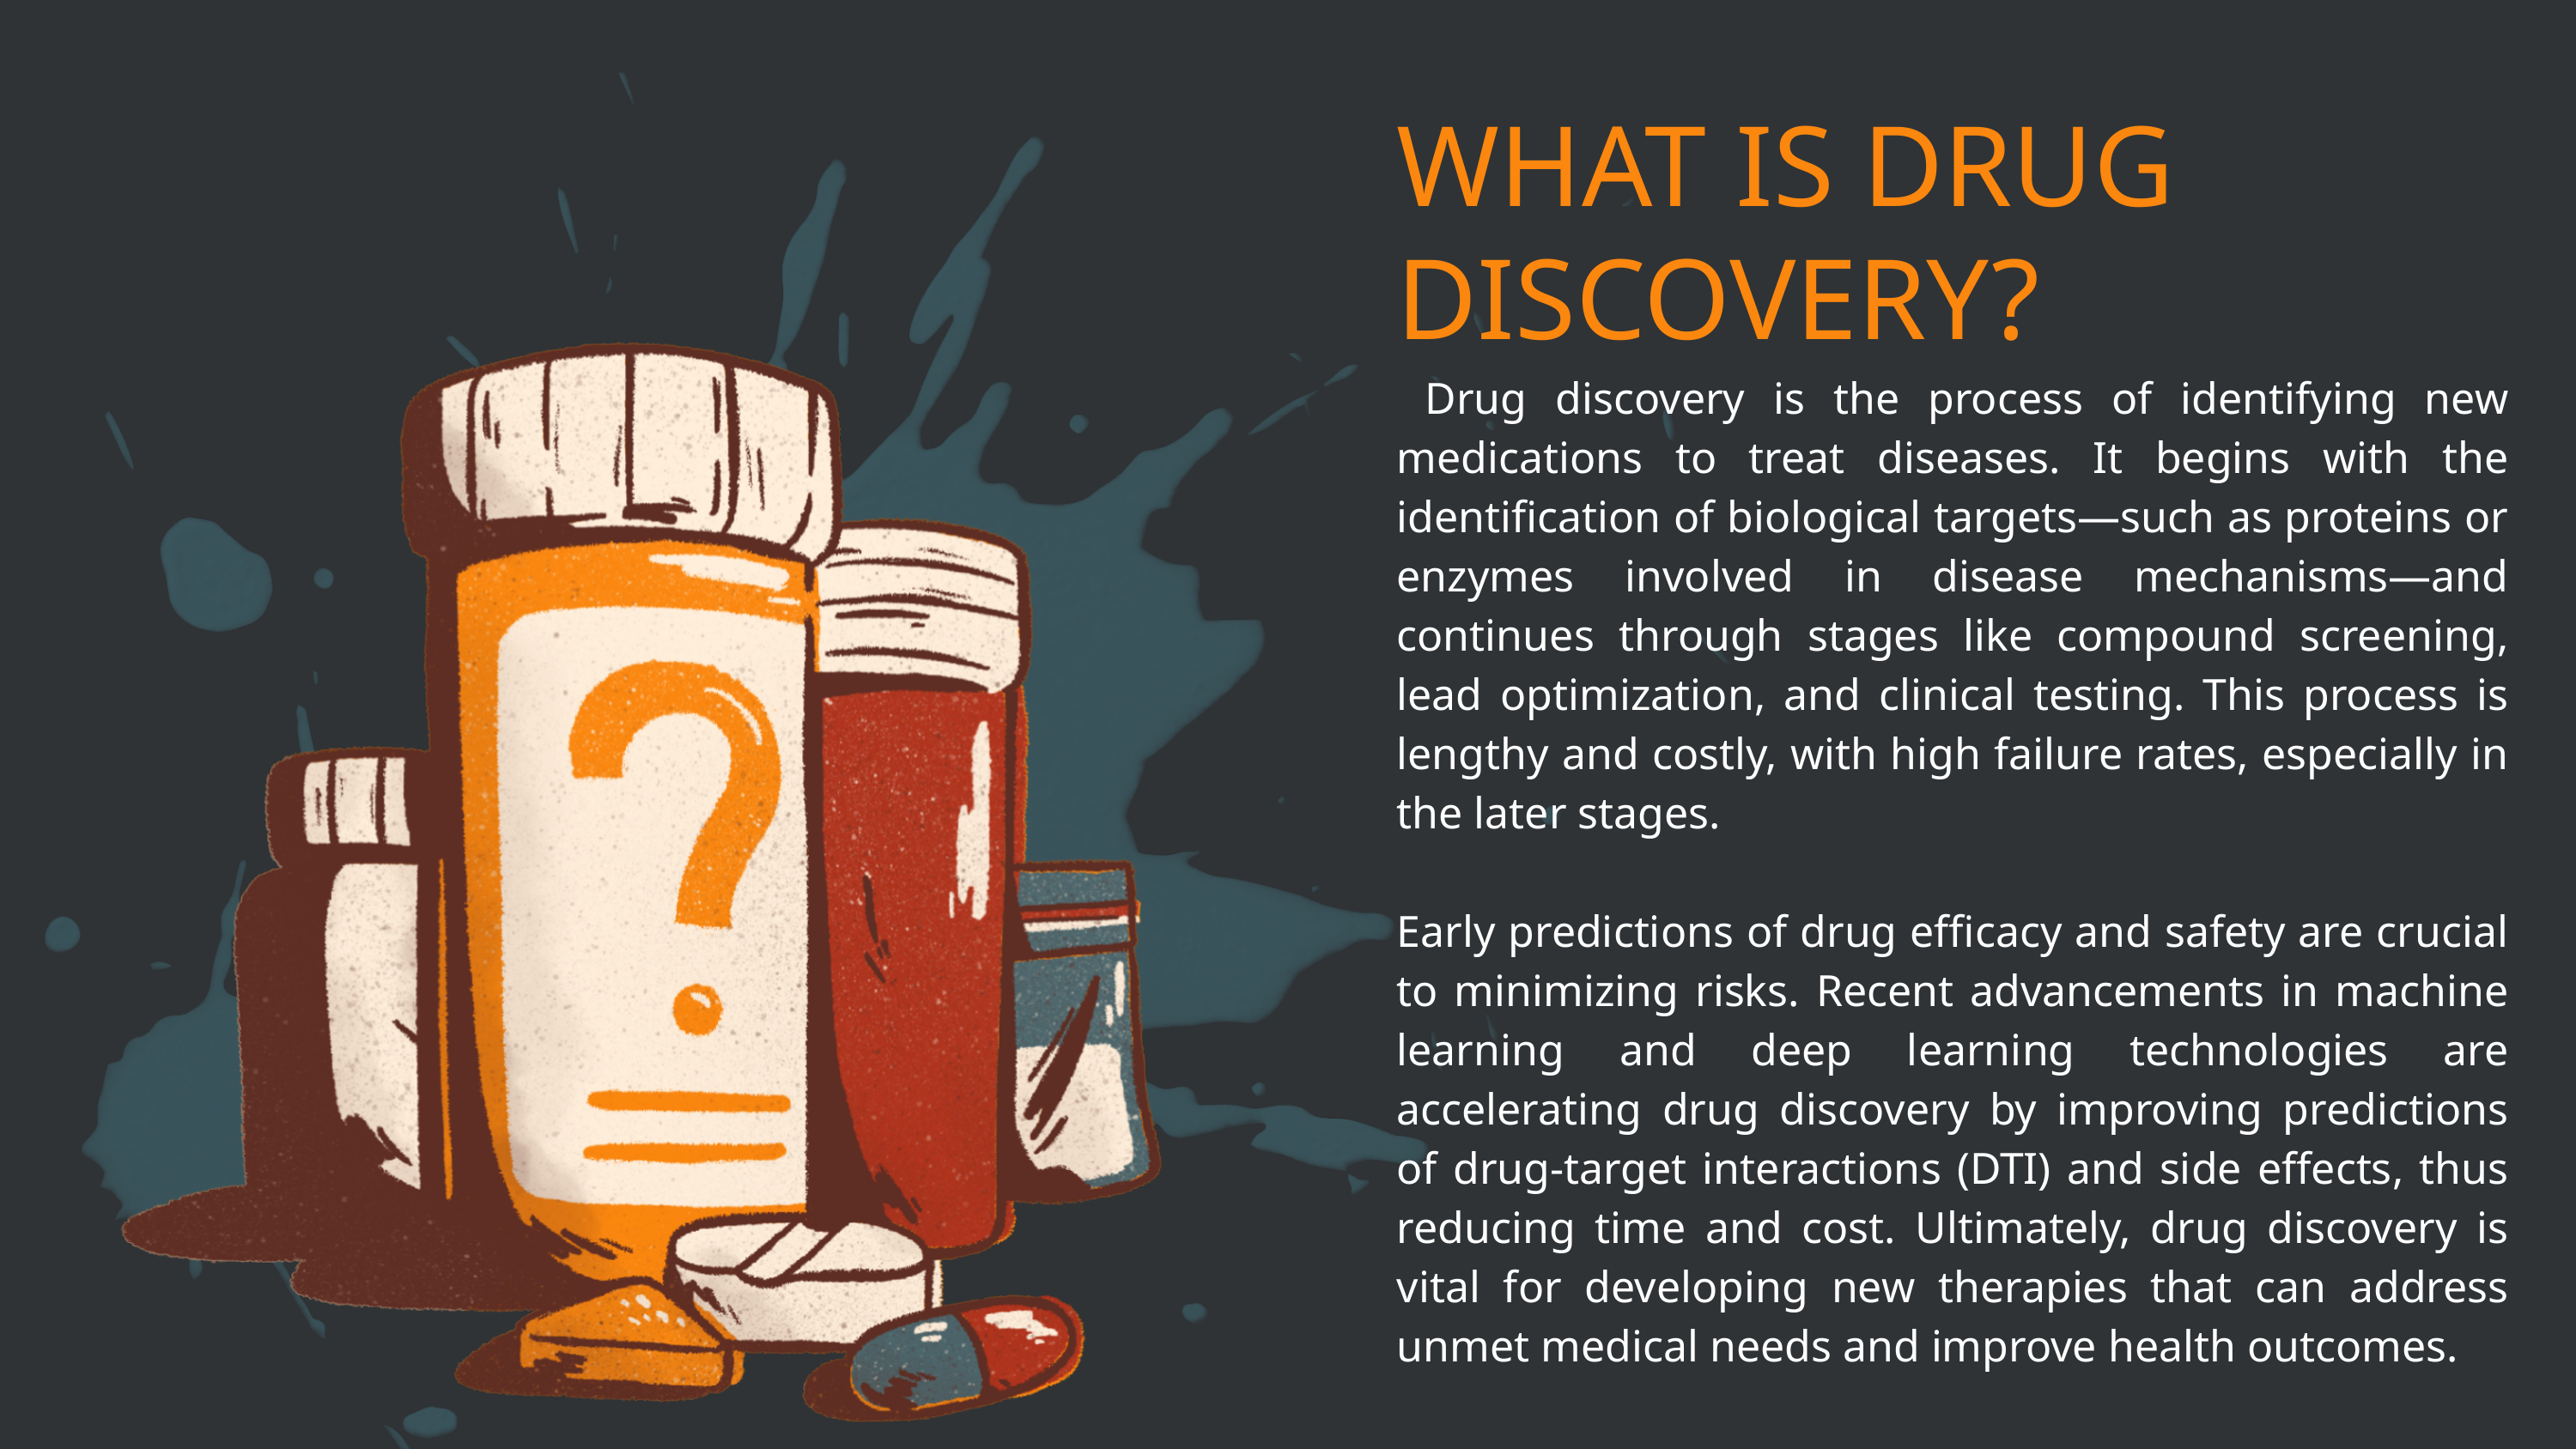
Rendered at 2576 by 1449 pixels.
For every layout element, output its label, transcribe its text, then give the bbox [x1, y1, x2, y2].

picture [0, 0, 1730, 1449]
text_box Drug discovery is the process of identifying new medications to treat diseases. It begins with the identification of biological targets—such as proteins or enzymes involved in disease mechanisms—and continues through stages like compound screening, lead optimization, and clinical testing. This process is lengthy and costly, with high failure rates, especially in the later stages. Early predictions of drug efficacy and safety are crucial to minimizing risks. Recent advancements in machine learning and deep learning technologies are accelerating drug discovery by improving predictions of drug-target interactions (DTI) and side effects, thus reducing time and cost. Ultimately, drug discovery is vital for developing new therapies that can address unmet medical needs and improve health outcomes. [1736, 363, 2510, 1371]
text_box WHAT IS DRUG DISCOVERY? [1736, 94, 2510, 361]
